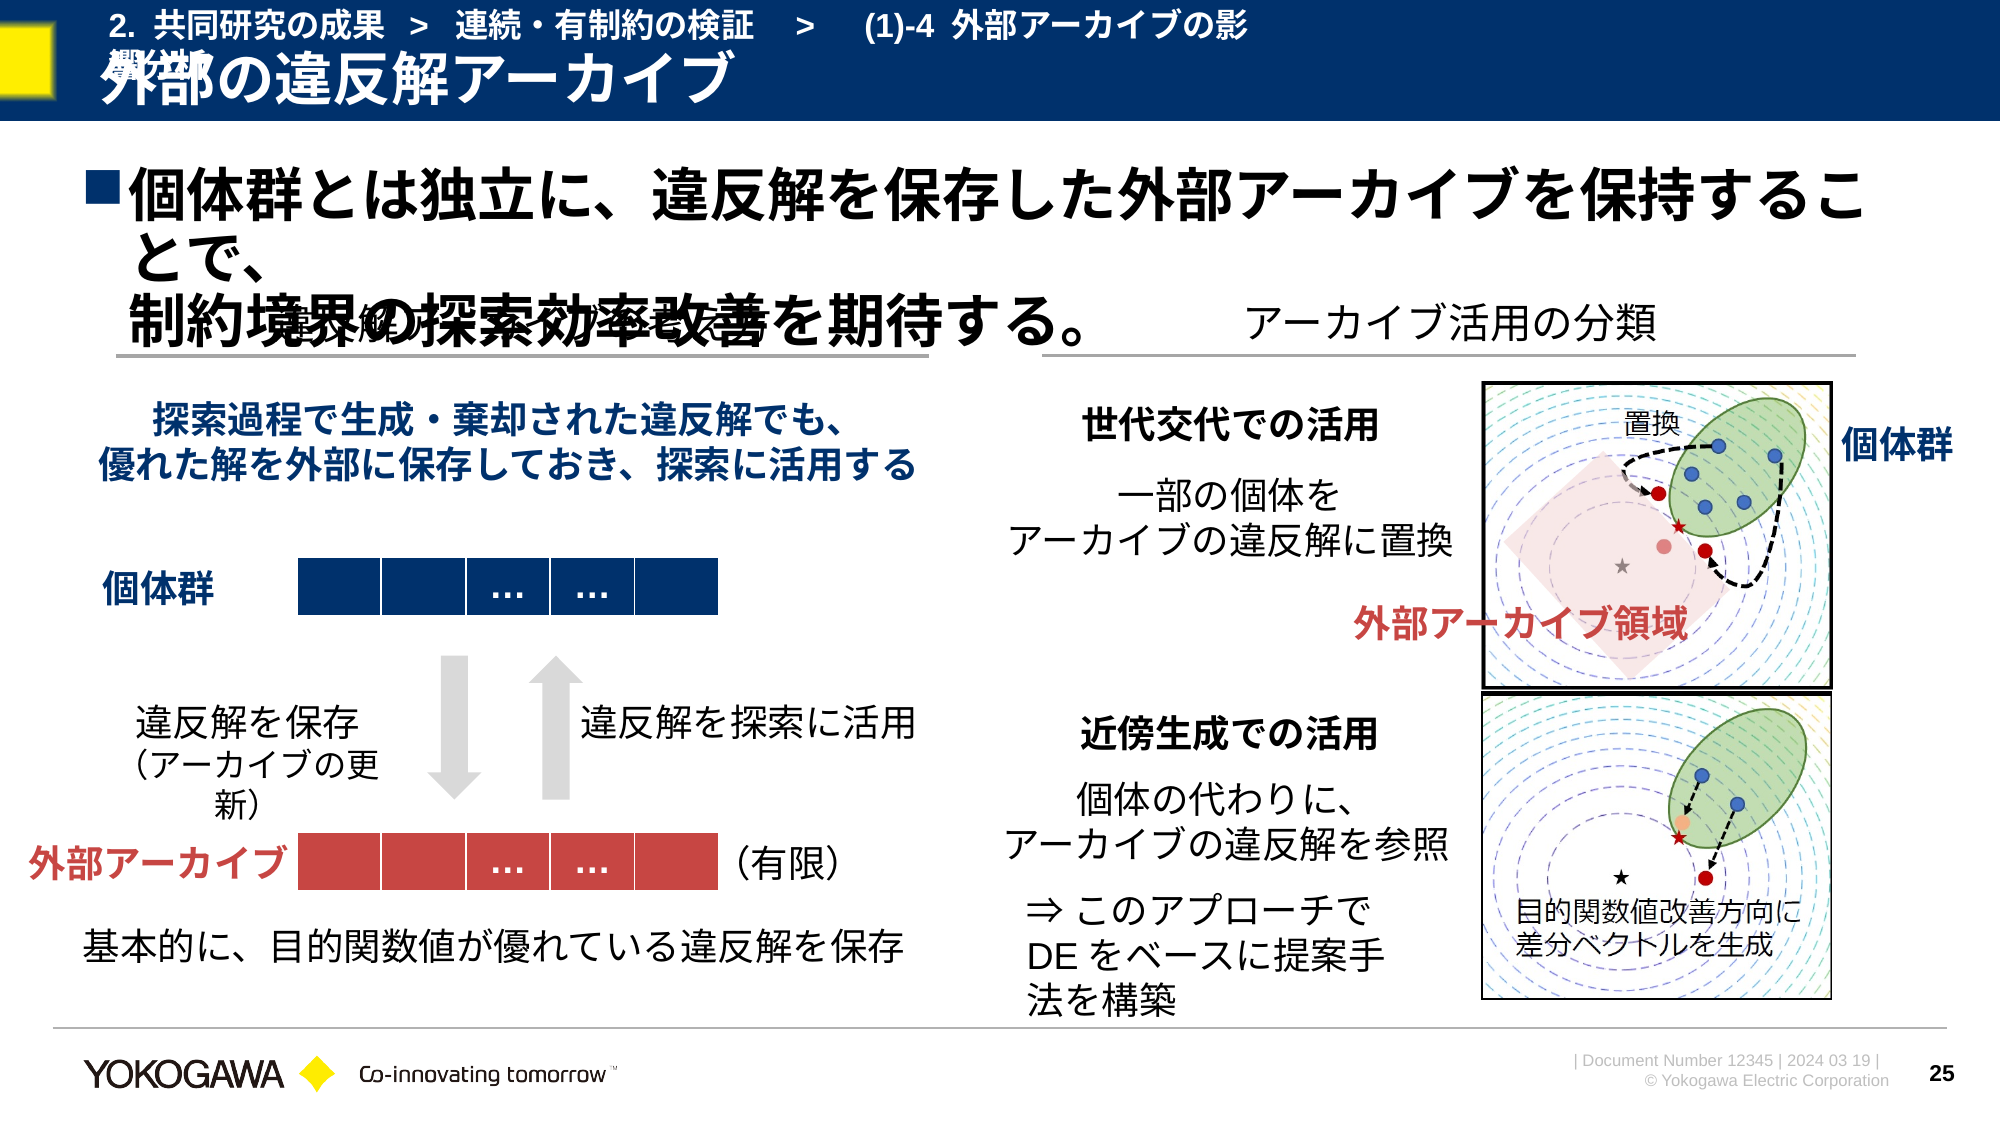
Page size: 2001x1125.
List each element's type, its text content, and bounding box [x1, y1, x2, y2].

text_box 外部アーカイブ [14, 832, 296, 892]
text_box 一部の個体を アーカイブの違反解に置換 [991, 464, 1469, 570]
picture [1481, 691, 1832, 1000]
text_box 違反解を探索に活用 [565, 691, 933, 751]
title 外部の違反解アーカイブ [84, 39, 1955, 125]
text_box （有限） [698, 832, 879, 892]
text_box [428, 654, 485, 802]
text_box 近傍生成での活用 [1065, 702, 1396, 763]
text_box 個体の代わりに、 アーカイブの違反解を参照 [987, 768, 1465, 874]
text_box 世代交代での活用 [1066, 393, 1396, 453]
text_box 個体群とは独立に、違反解を保存した外部アーカイブを保持することで、 制約境界の探索効率改善を期待する。 [66, 159, 1932, 263]
text_box 違反解を保存 （アーカイブの更新） [68, 691, 428, 832]
text_box ⇒このアプローチでDEをベースに提案手法を構築 [1011, 879, 1435, 1030]
text_box 基本的に、目的関数値が優れている違反解を保存 [67, 915, 921, 976]
text_box 個体群 [87, 557, 231, 618]
text_box 外部アーカイブ領域 [1338, 592, 1480, 653]
picture [0, 6, 69, 115]
picture [1480, 380, 1833, 690]
text_box アーカイブ活用の分類 [1227, 289, 1672, 354]
text_box 探索過程で生成・棄却された違反解でも、 優れた解を外部に保存しておき、探索に活用する [65, 388, 952, 494]
slide_number 25 [1904, 1042, 1970, 1103]
text_box [526, 654, 586, 801]
picture [83, 1055, 617, 1093]
text_box 個体群 [1833, 413, 1969, 474]
text_box 違反解アーカイブの考え方 [259, 290, 788, 354]
text_box 2. 共同研究の成果 > 連続・有制約の検証 > (1)-4 外部アーカイブの影響分析 [93, 0, 1282, 92]
